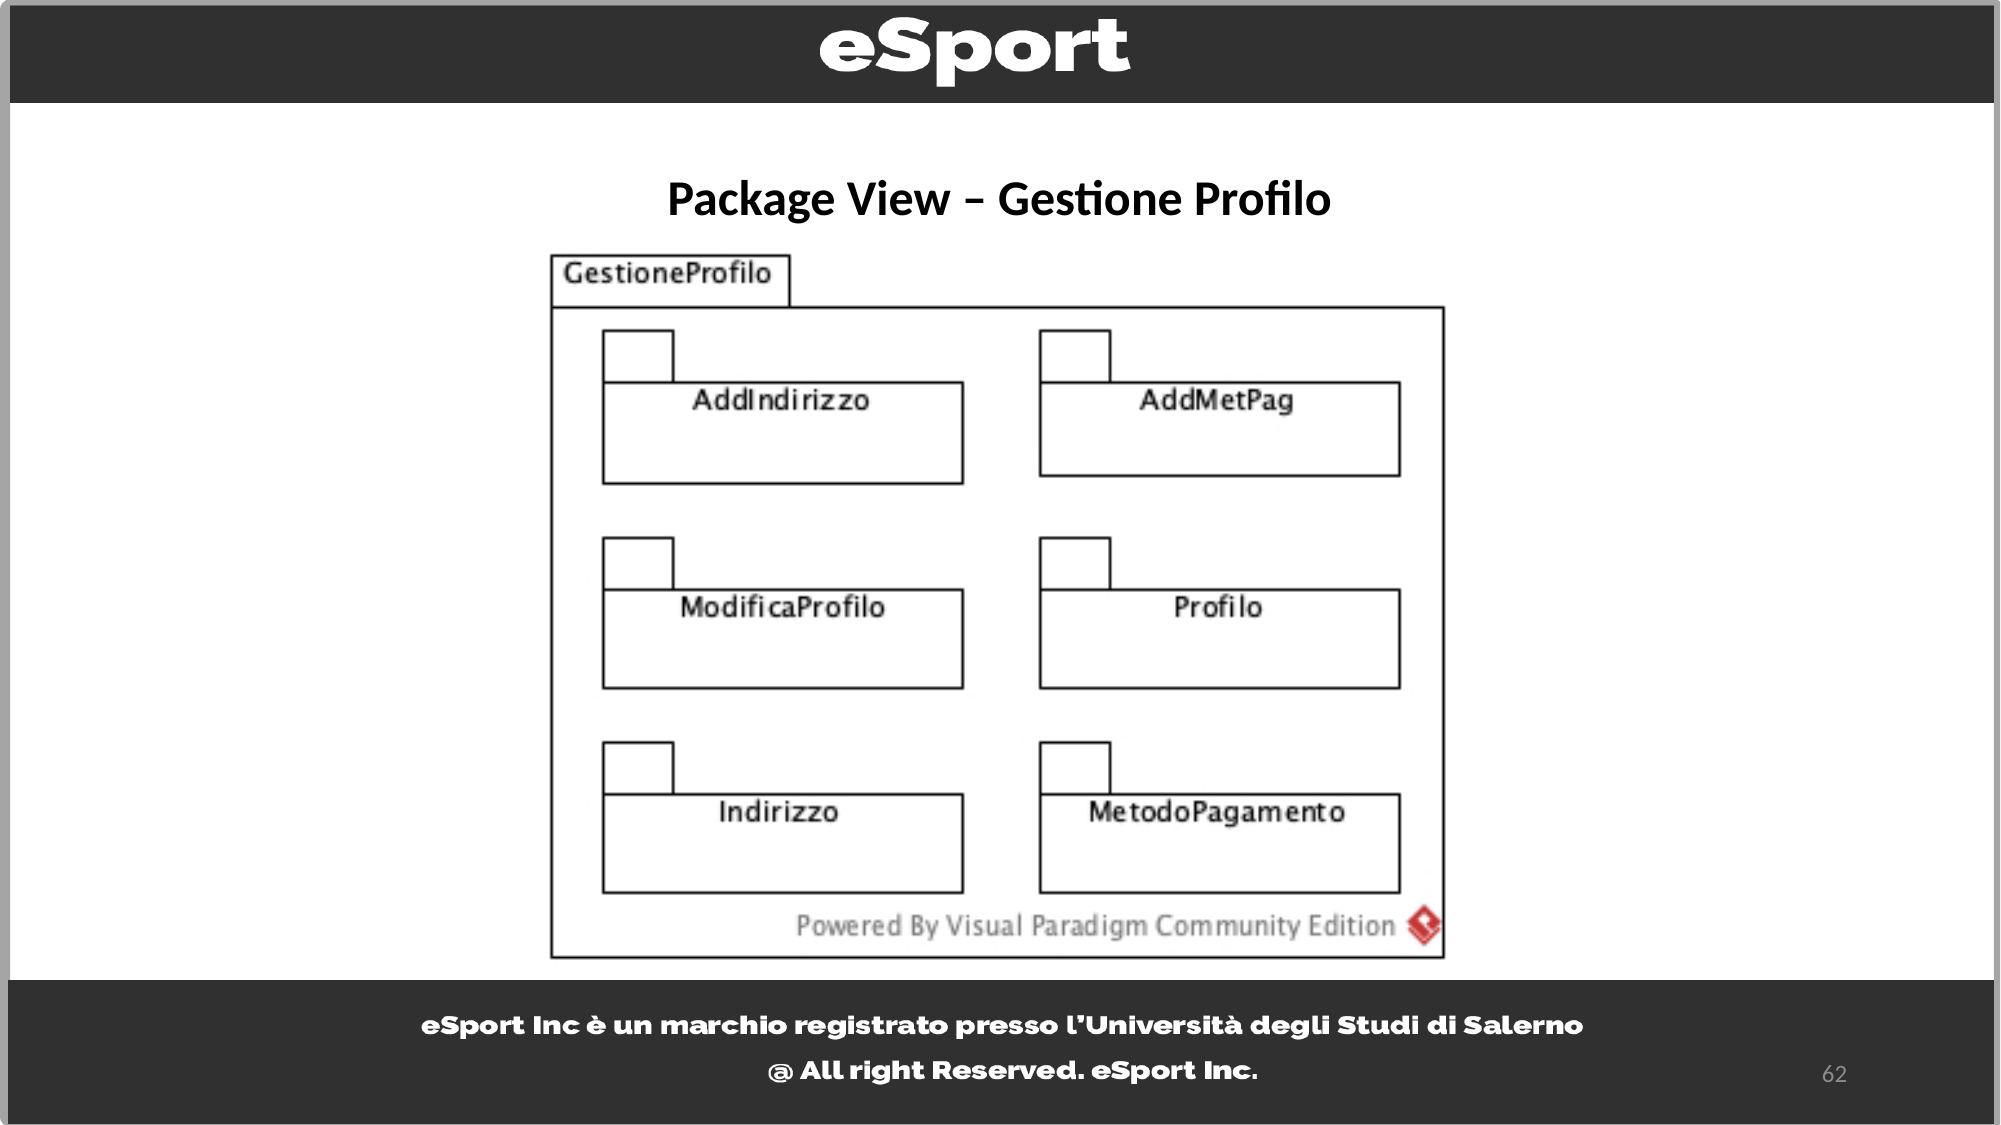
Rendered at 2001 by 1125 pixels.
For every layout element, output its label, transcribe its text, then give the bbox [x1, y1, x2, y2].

text_box Package View – Gestione Profilo [180, 158, 1820, 233]
picture [0, 0, 2001, 1125]
slide_number 62 [1412, 1042, 1863, 1103]
